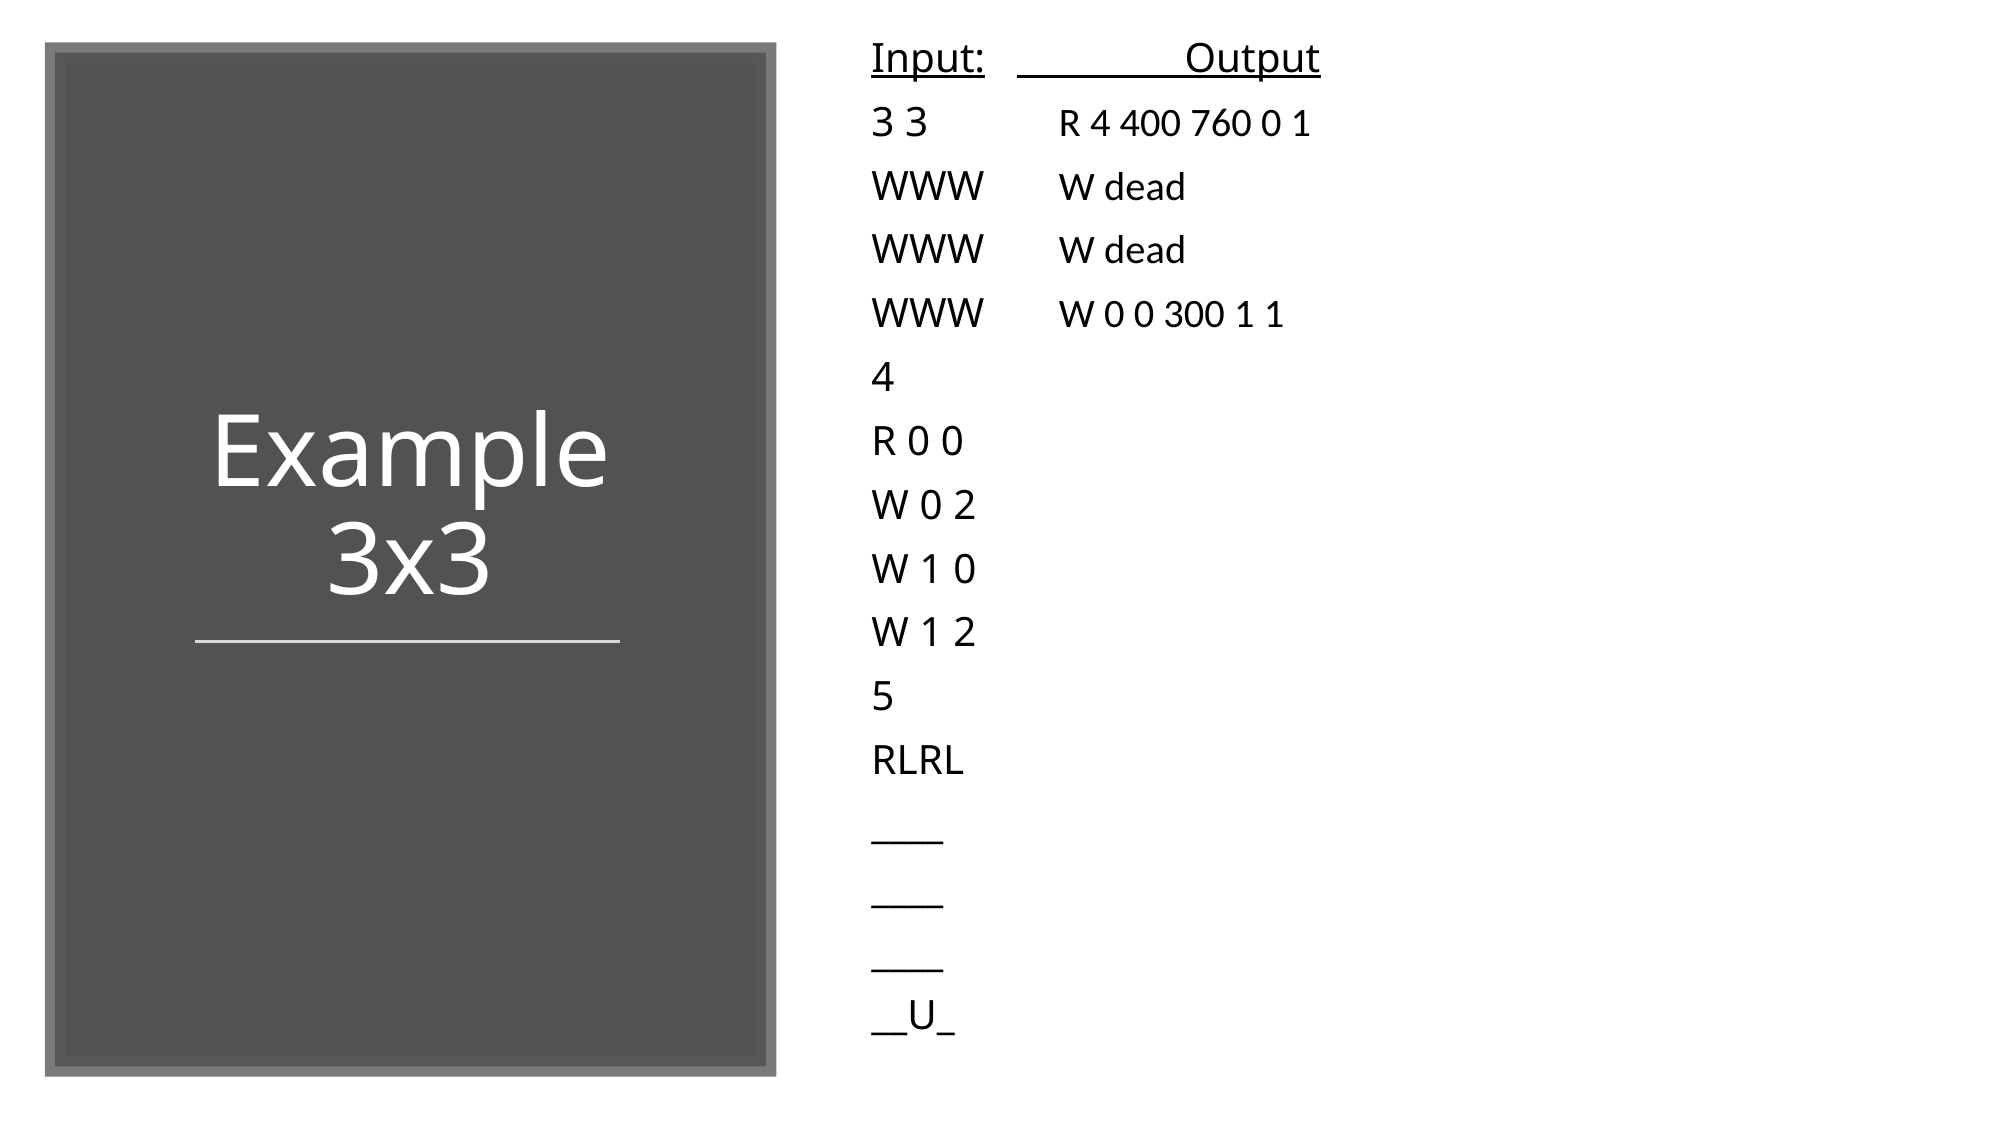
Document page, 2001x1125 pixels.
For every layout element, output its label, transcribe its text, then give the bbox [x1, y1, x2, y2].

list Input: Output 3 3 R 4 400 760 0 1 WWW W dead WWW W dead WWW W 0 0 300 1 1 4 R 0 0 W 0 2 W 1 0 W 1 2 5 RLRL ____ ____ ____ __U_ [856, 29, 1945, 1067]
title Example 3x3 [110, 149, 711, 624]
text_box [54, 52, 767, 1067]
